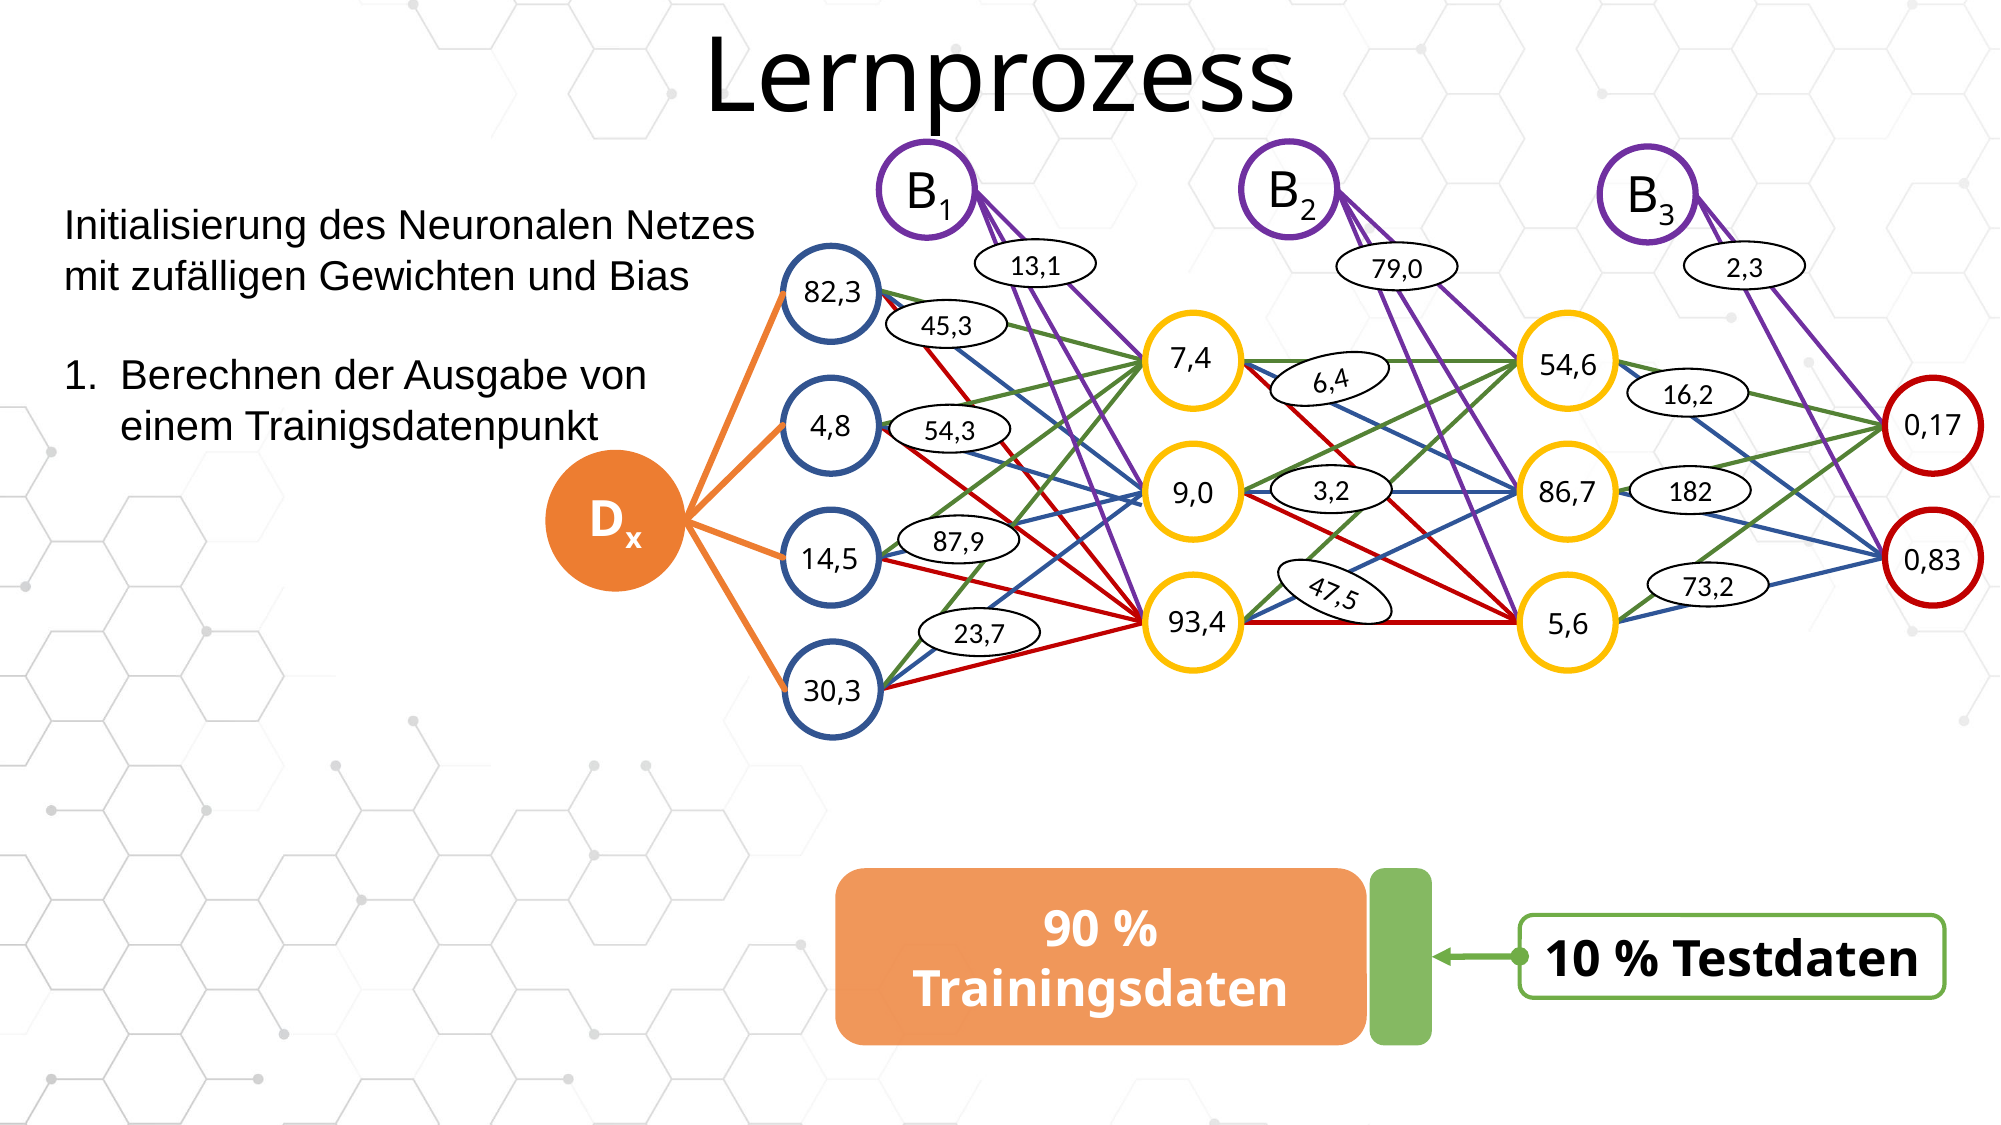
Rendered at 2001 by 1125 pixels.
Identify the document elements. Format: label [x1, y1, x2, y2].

text_box [1337, 492, 1520, 623]
text_box [1615, 360, 1695, 425]
text_box [880, 290, 974, 360]
text_box [974, 361, 1146, 492]
text_box [1599, 146, 1699, 243]
text_box [1132, 443, 1254, 540]
text_box [783, 509, 879, 606]
text_box [1241, 141, 1341, 238]
text_box [782, 245, 881, 342]
picture [0, 0, 2000, 1125]
text_box [878, 141, 978, 238]
text_box [1695, 194, 1885, 426]
text_box [880, 360, 1146, 690]
text_box [1130, 312, 1251, 409]
text_box [1884, 377, 1981, 474]
text_box [974, 189, 1146, 361]
text_box [685, 520, 785, 690]
text_box [835, 868, 1945, 1046]
text_box [1136, 574, 1258, 671]
text_box [784, 641, 881, 738]
text_box [1508, 574, 1629, 671]
text_box [685, 521, 783, 558]
text_box [783, 377, 879, 474]
text_box [1508, 312, 1629, 409]
text_box [1695, 426, 1885, 558]
text_box [1507, 443, 1628, 540]
text_box [1337, 361, 1520, 492]
text_box [1337, 189, 1520, 361]
text_box [685, 293, 783, 521]
text_box [1241, 360, 1337, 623]
text_box [974, 492, 1146, 623]
text_box [1884, 509, 1981, 606]
text_box [1615, 425, 1885, 623]
